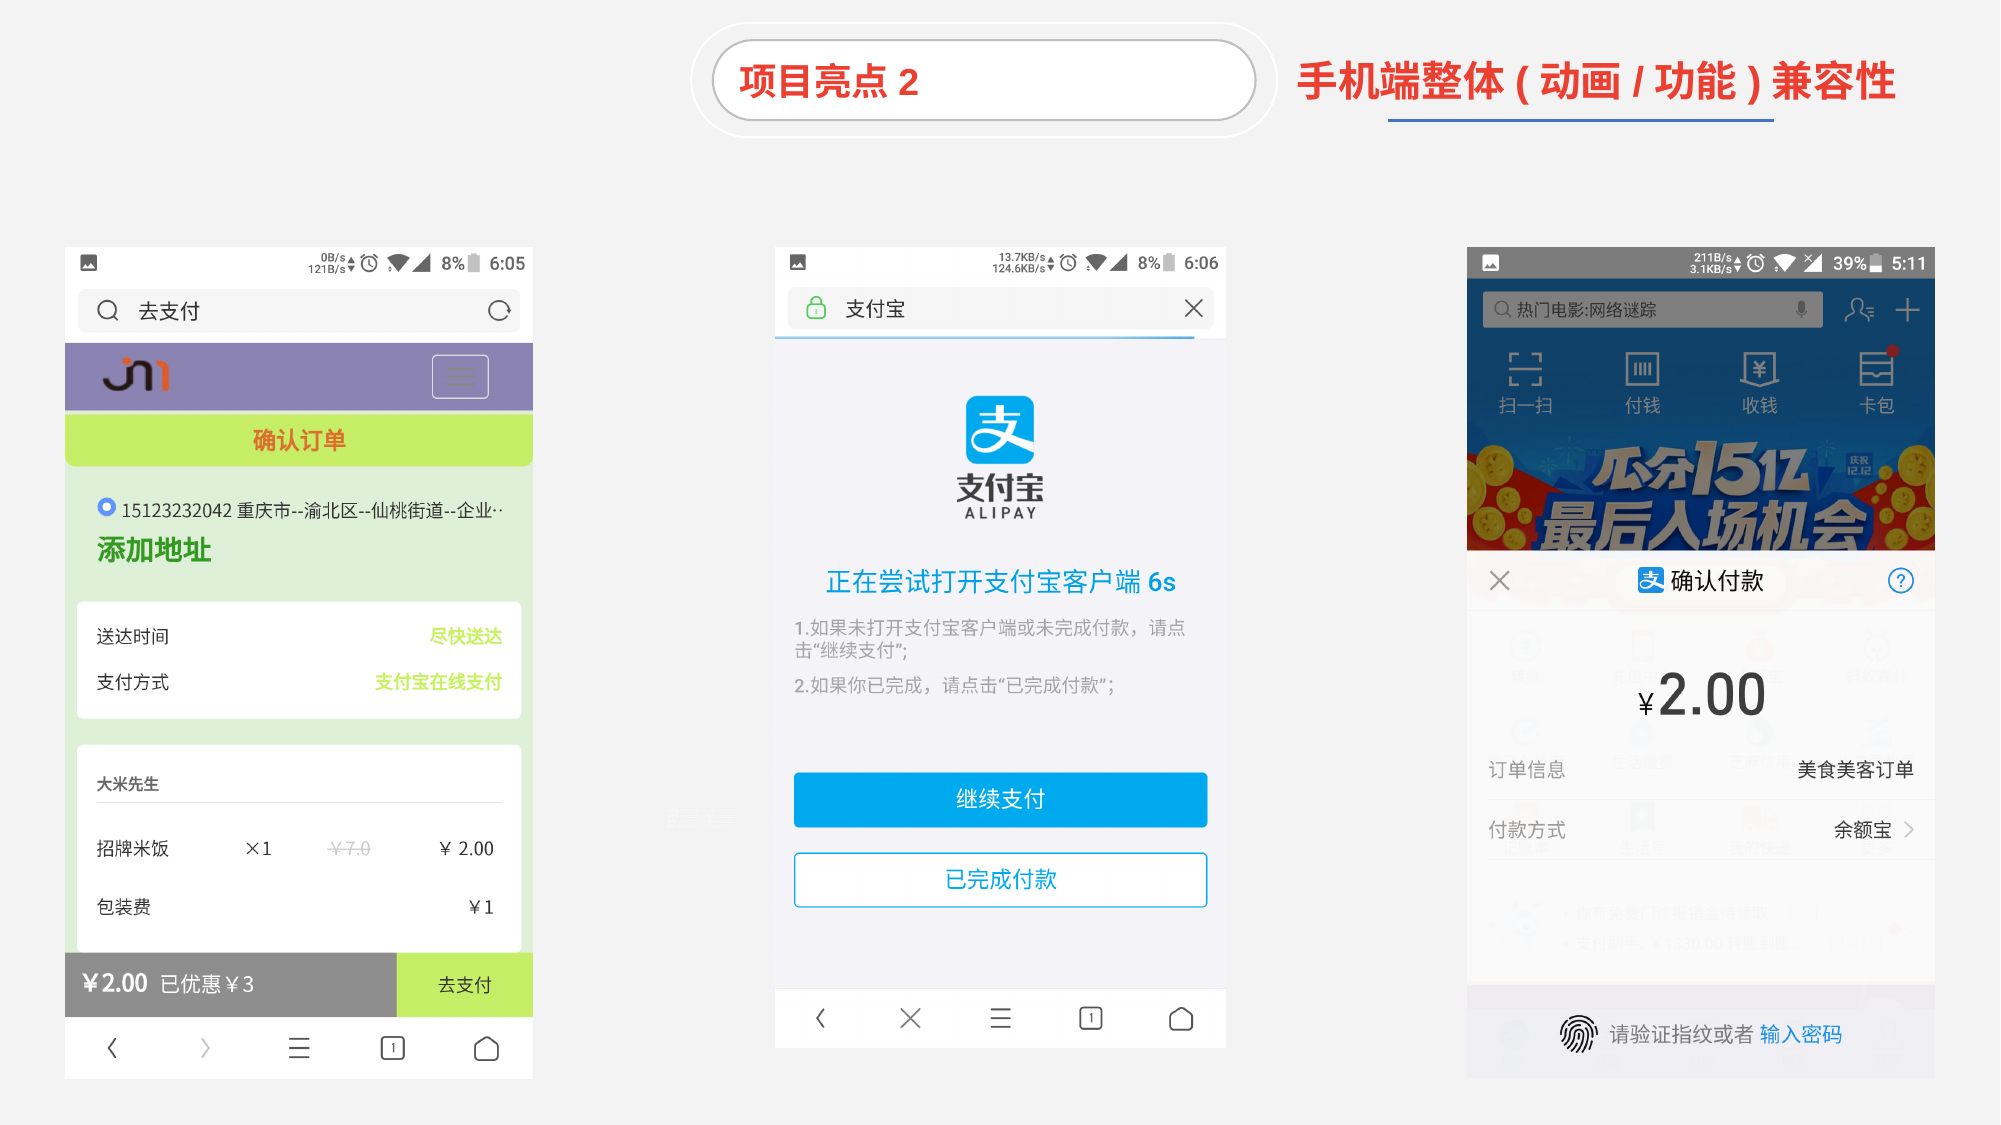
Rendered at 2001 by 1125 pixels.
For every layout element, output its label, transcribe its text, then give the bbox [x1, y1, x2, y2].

picture [0, 0, 2001, 1125]
text_box 手机端整体(动画/功能)兼容性 [1278, 54, 1969, 105]
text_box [691, 23, 1278, 138]
